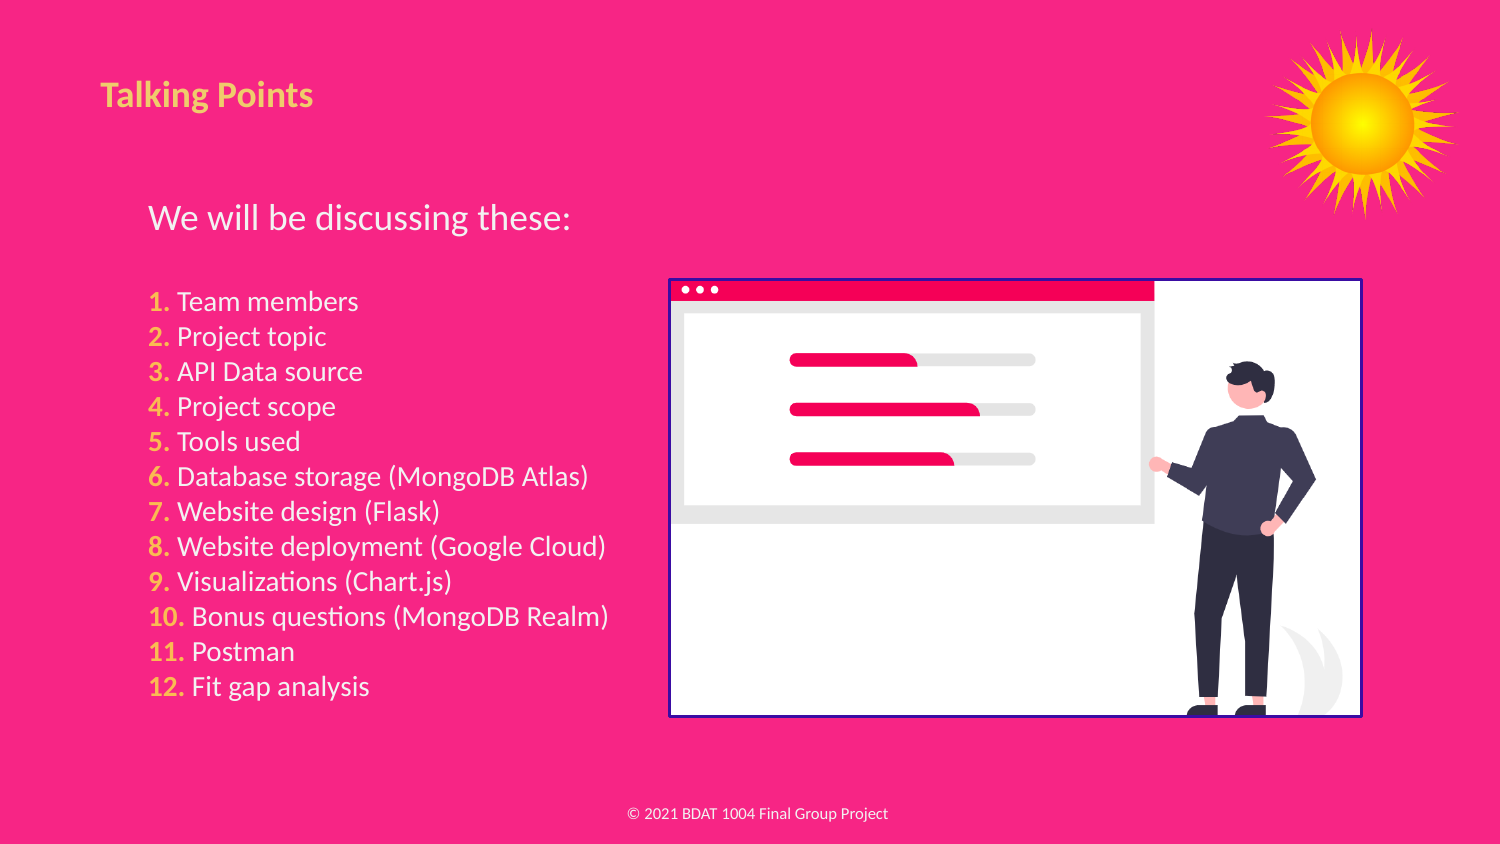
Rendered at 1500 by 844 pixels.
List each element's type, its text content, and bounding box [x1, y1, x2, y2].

picture [1263, 26, 1460, 222]
text_box Talking Points [94, 64, 1234, 121]
text_box © 2021 BDAT 1004 Final Group Project [611, 793, 908, 834]
picture [670, 280, 1360, 716]
text_box We will be discussing these: 1. Team members 2. Project topic 3. API Data source 4. Project scope 5. Tools used 6. Database storage (MongoDB Atlas) 7. Website design (Flask) 8. Website deployment (Google Cloud) 9. Visualizations (Chart.js) 10. Bonus questions (MongoDB Realm) 11. Postman 12. Fit gap analysis [133, 177, 1352, 717]
